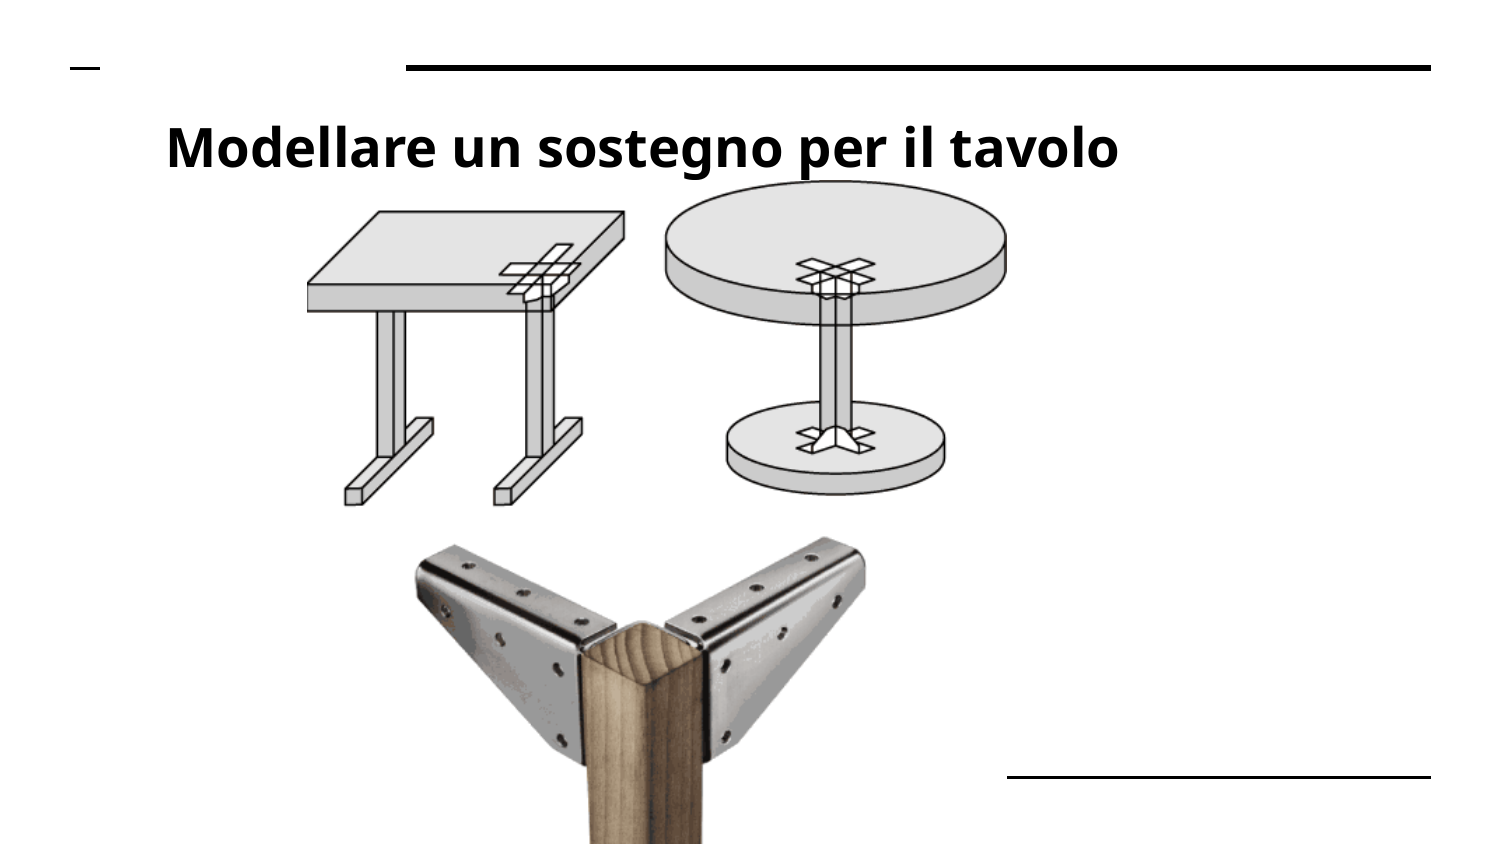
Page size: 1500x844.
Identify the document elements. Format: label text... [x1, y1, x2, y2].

title Modellare un sostegno per il tavolo [150, 94, 1431, 199]
picture [307, 179, 1007, 844]
